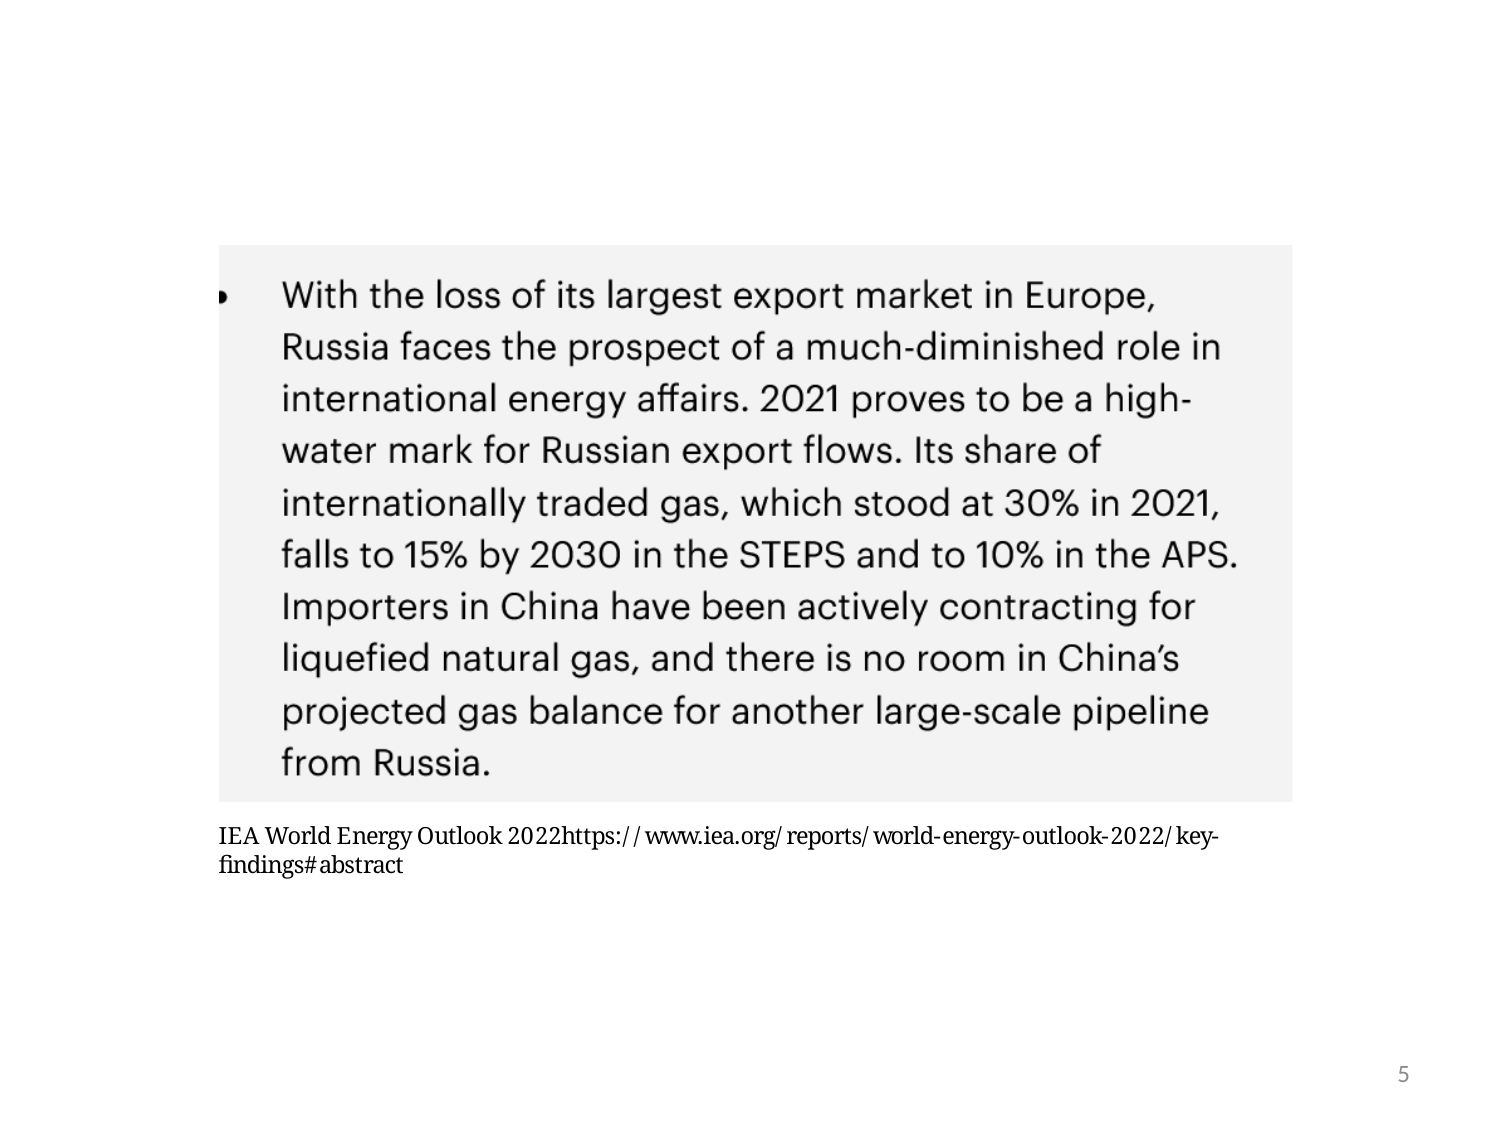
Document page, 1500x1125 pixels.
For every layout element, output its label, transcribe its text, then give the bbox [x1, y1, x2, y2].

picture [218, 148, 1293, 899]
slide_number 5 [1074, 1042, 1425, 1103]
